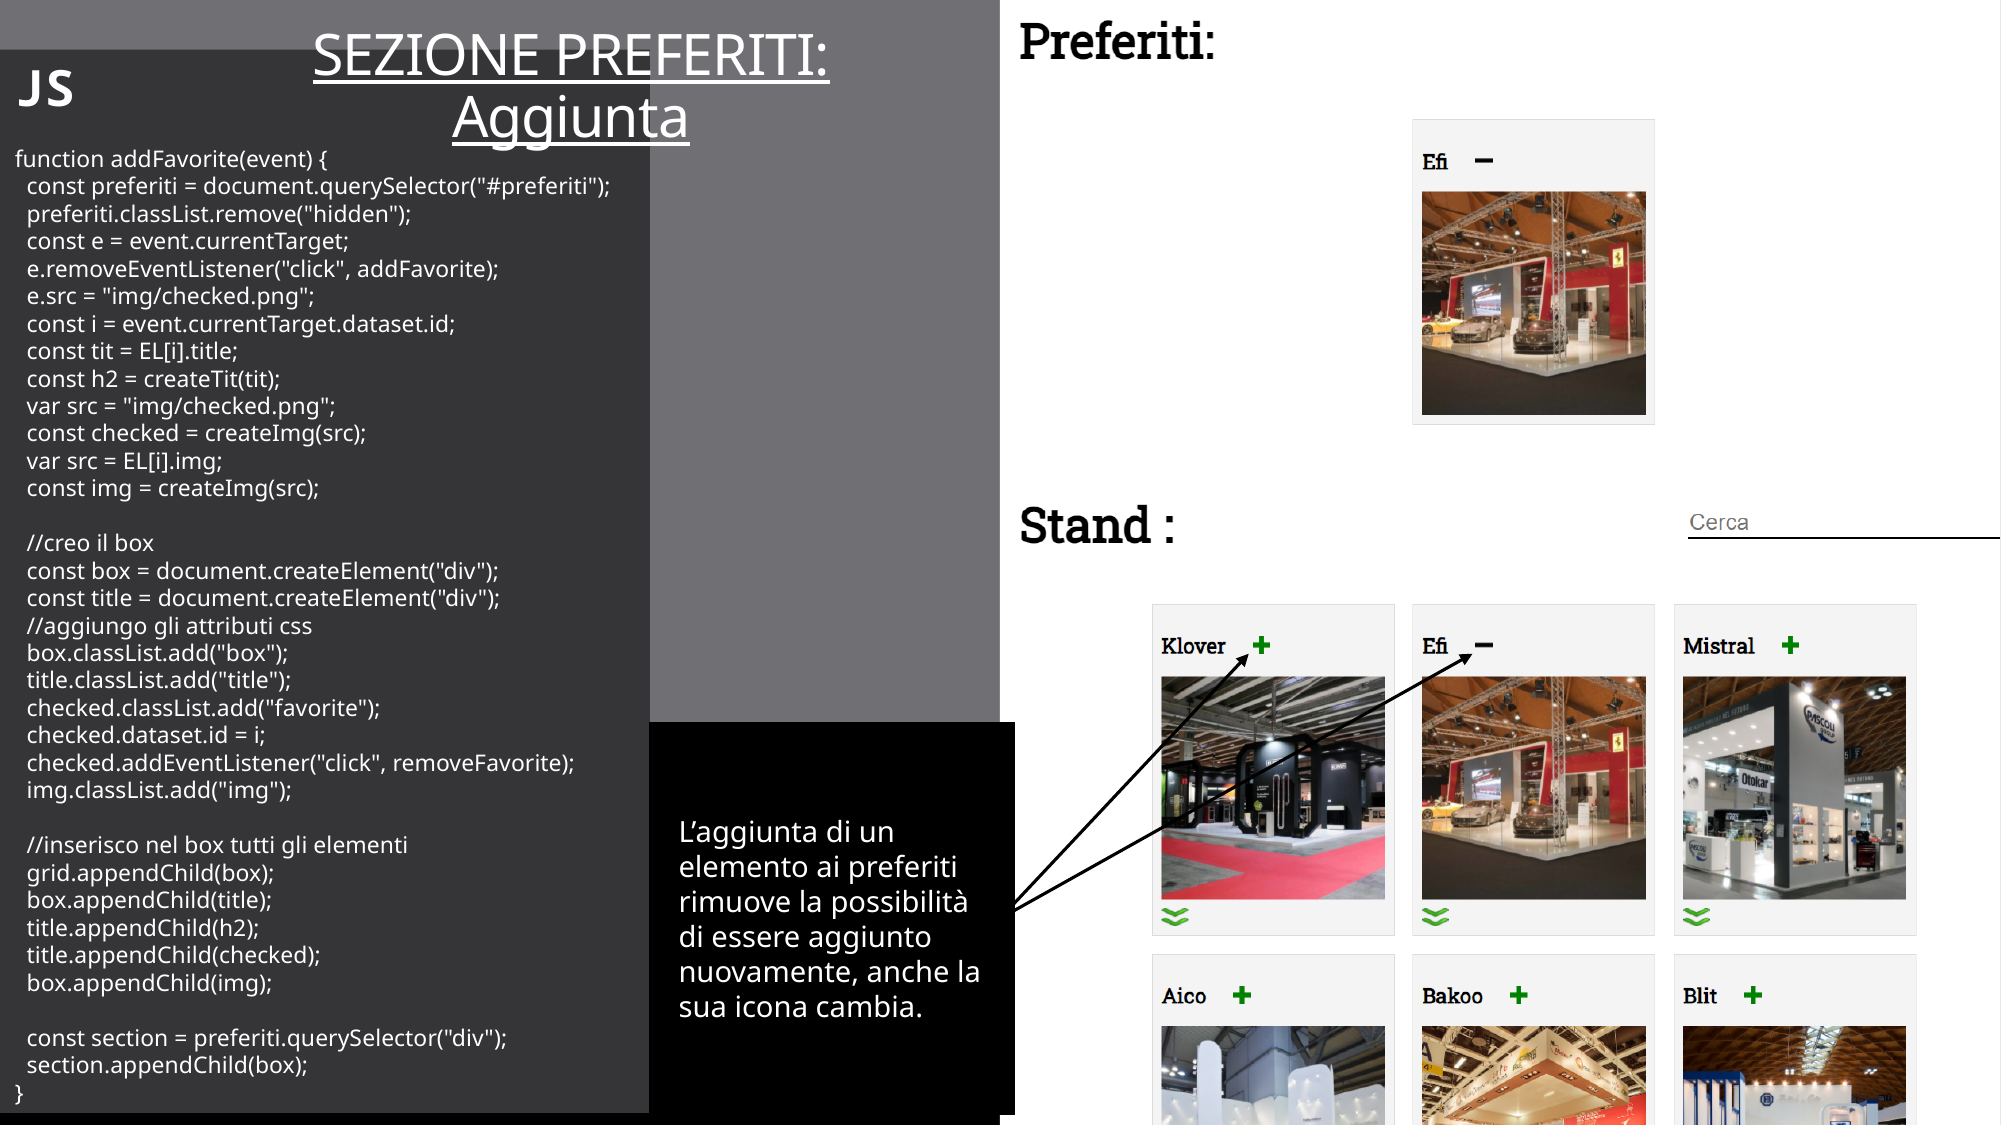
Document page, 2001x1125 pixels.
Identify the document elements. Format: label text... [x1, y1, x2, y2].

text_box SEZIONE PREFERITI: Aggiunta [203, 17, 939, 158]
text_box L’aggiunta di un elemento ai preferiti rimuove la possibilità di essere aggiunto nuovamente, anche la sua icona cambia. [663, 736, 992, 1101]
text_box JS function addFavorite(event) { const preferiti = document.querySelector("#preferiti"); preferiti.classList.remove("hidden"); const e = event.currentTarget; e.removeEventListener("click", addFavorite); e.src = "img/checked.png"; const i = event.currentTarget.dataset.id; const tit = EL[i].title; const h2 = createTit(tit); var src = "img/checked.png"; const checked = createImg(src); var src = EL[i].img; const img = createImg(src); //creo il box const box = document.createElement("div"); const title = document.createElement("div"); //aggiungo gli attributi css box.classList.add("box"); title.classList.add("title"); checked.classList.add("favorite"); checked.dataset.id = i; checked.addEventListener("click", removeFavorite); img.classList.add("img"); //inserisco nel box tutti gli elementi grid.appendChild(box); box.appendChild(title); title.appendChild(h2); title.appendChild(checked); box.appendChild(img); const section = preferiti.querySelector("div"); section.appendChild(box); } [0, 49, 650, 1113]
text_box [1253, 653, 1473, 921]
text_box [999, 653, 1249, 921]
picture [999, 0, 2000, 1125]
